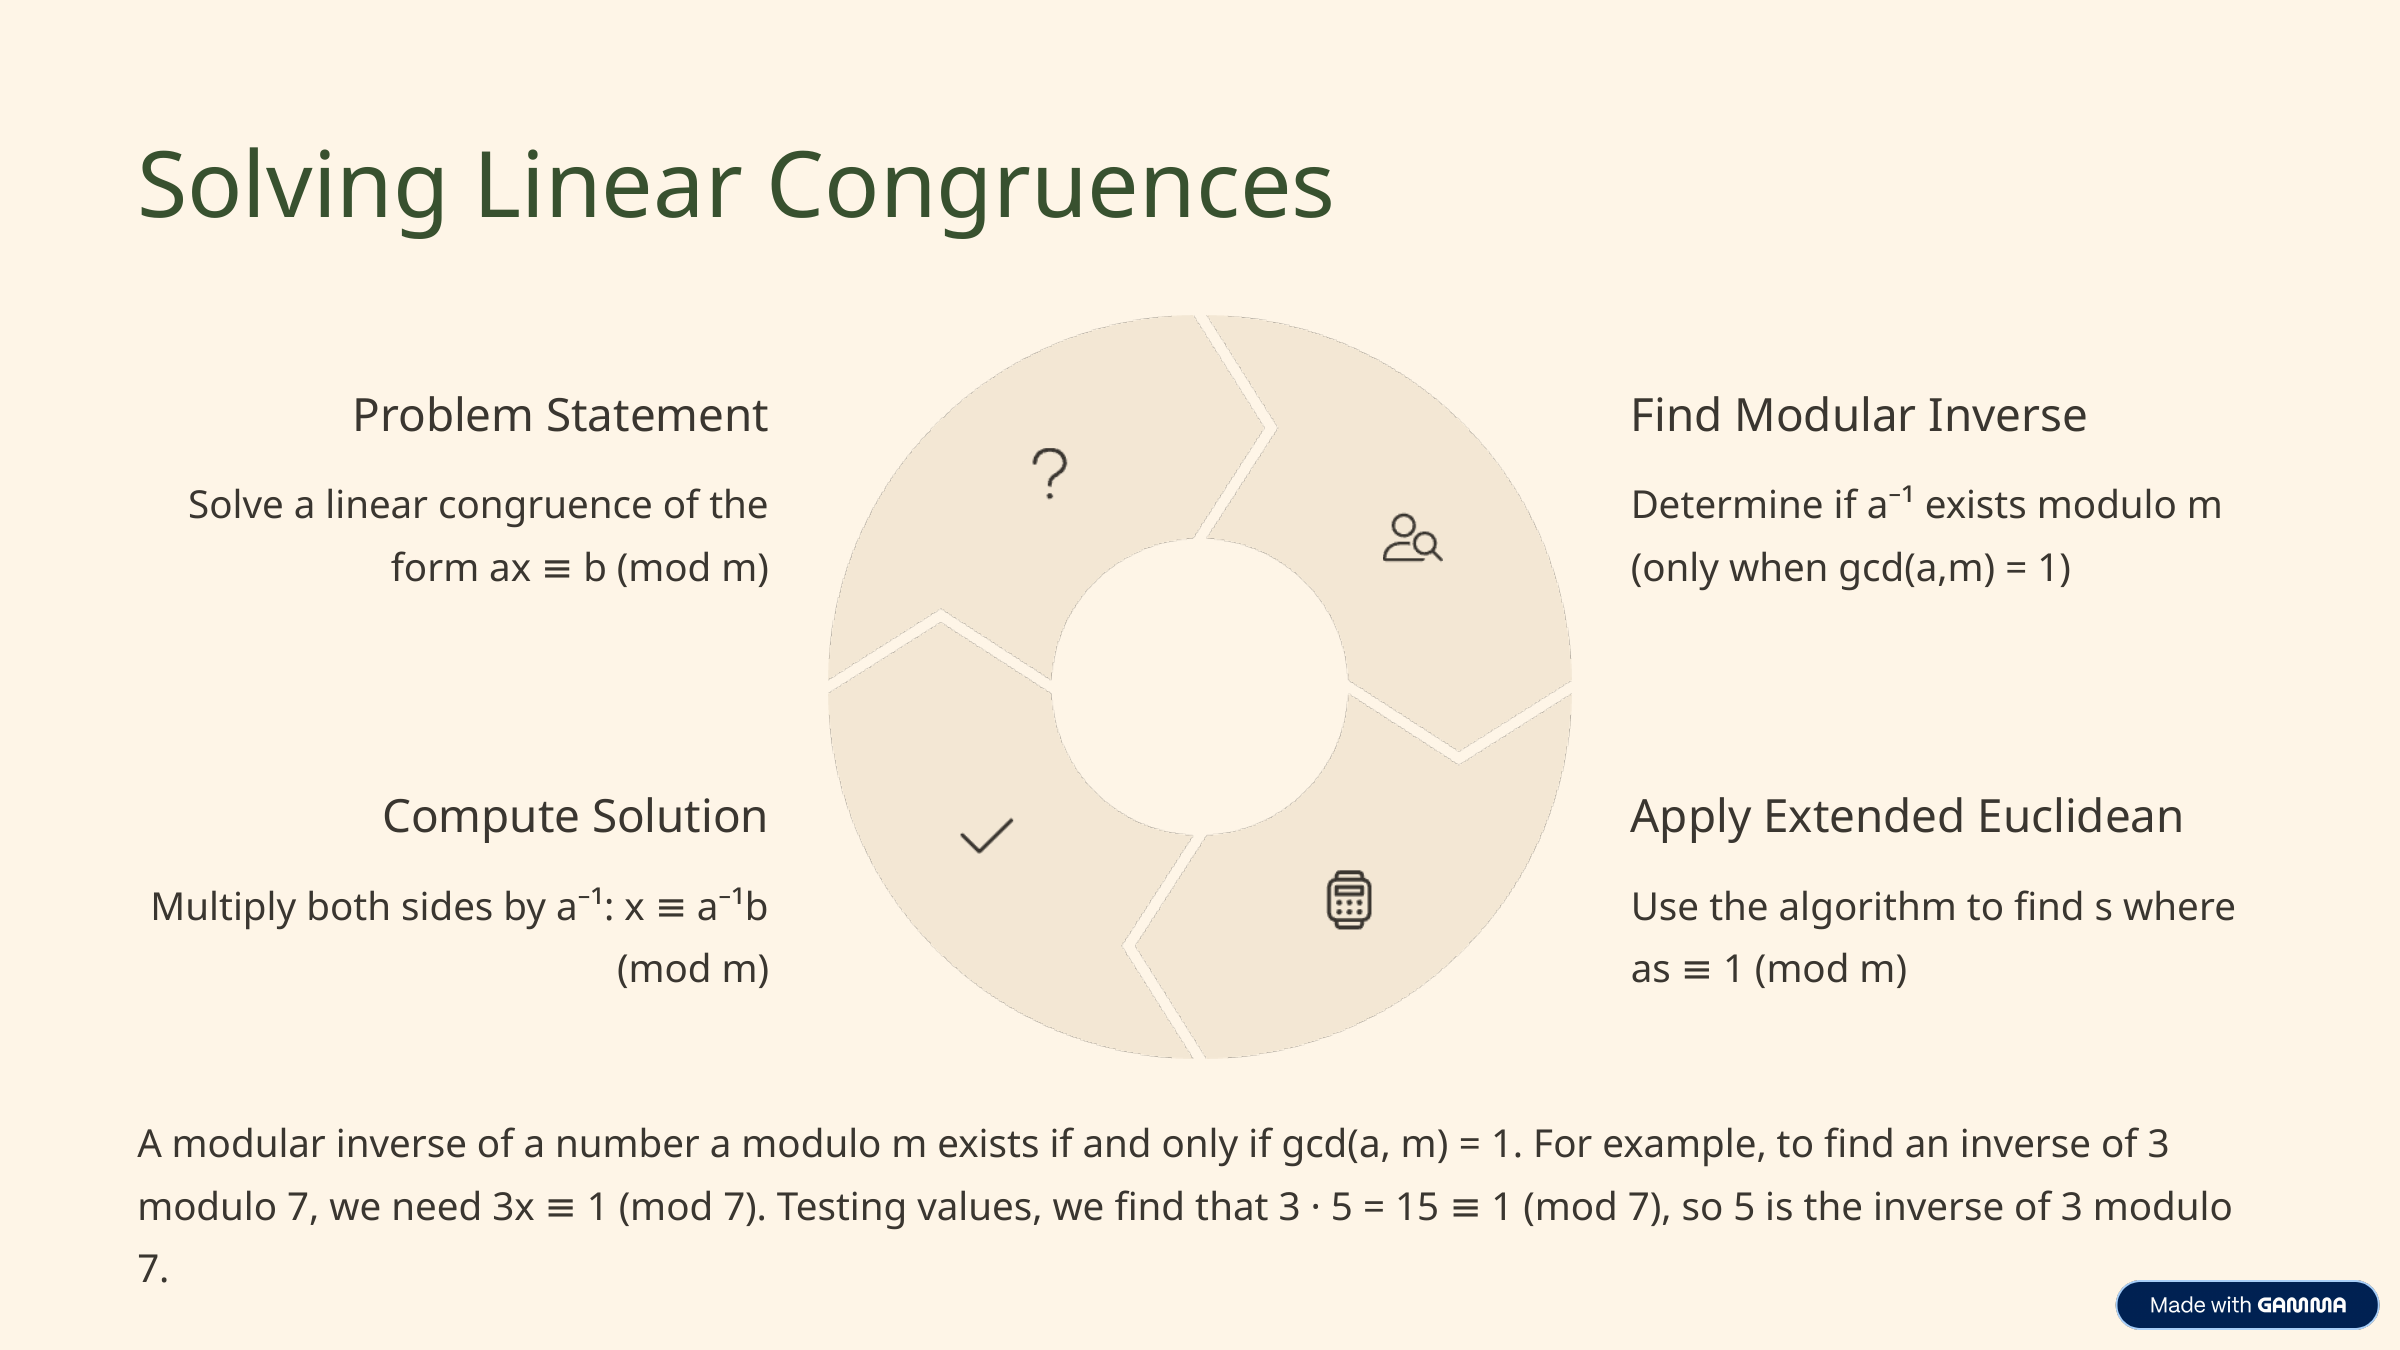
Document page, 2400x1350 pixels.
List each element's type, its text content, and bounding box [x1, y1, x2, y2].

picture [828, 315, 1572, 1059]
text_box A modular inverse of a number a modulo m exists if and only if gcd(a, m) = 1. For example, to find an inverse of 3 modulo 7, we need 3x ≡ 1 (mod 7). Testing values, we find that 3 · 5 = 15 ≡ 1 (mod 7), so 5 is the inverse of 3 modulo 7. [137, 1103, 2263, 1229]
text_box Solve a linear congruence of the form ax ≡ b (mod m) [137, 464, 770, 590]
text_box Problem Statement [307, 382, 770, 441]
text_box Determine if a⁻¹ exists modulo m (only when gcd(a,m) = 1) [1630, 464, 2263, 590]
text_box Solving Linear Congruences [137, 121, 1339, 237]
text_box Find Modular Inverse [1630, 382, 2093, 441]
text_box Use the algorithm to find s where as ≡ 1 (mod m) [1630, 865, 2263, 992]
text_box Apply Extended Euclidean [1630, 784, 2191, 842]
text_box Compute Solution [307, 784, 770, 842]
picture [2106, 1271, 2389, 1339]
text_box Multiply both sides by a⁻¹: x ≡ a⁻¹b (mod m) [137, 865, 770, 992]
